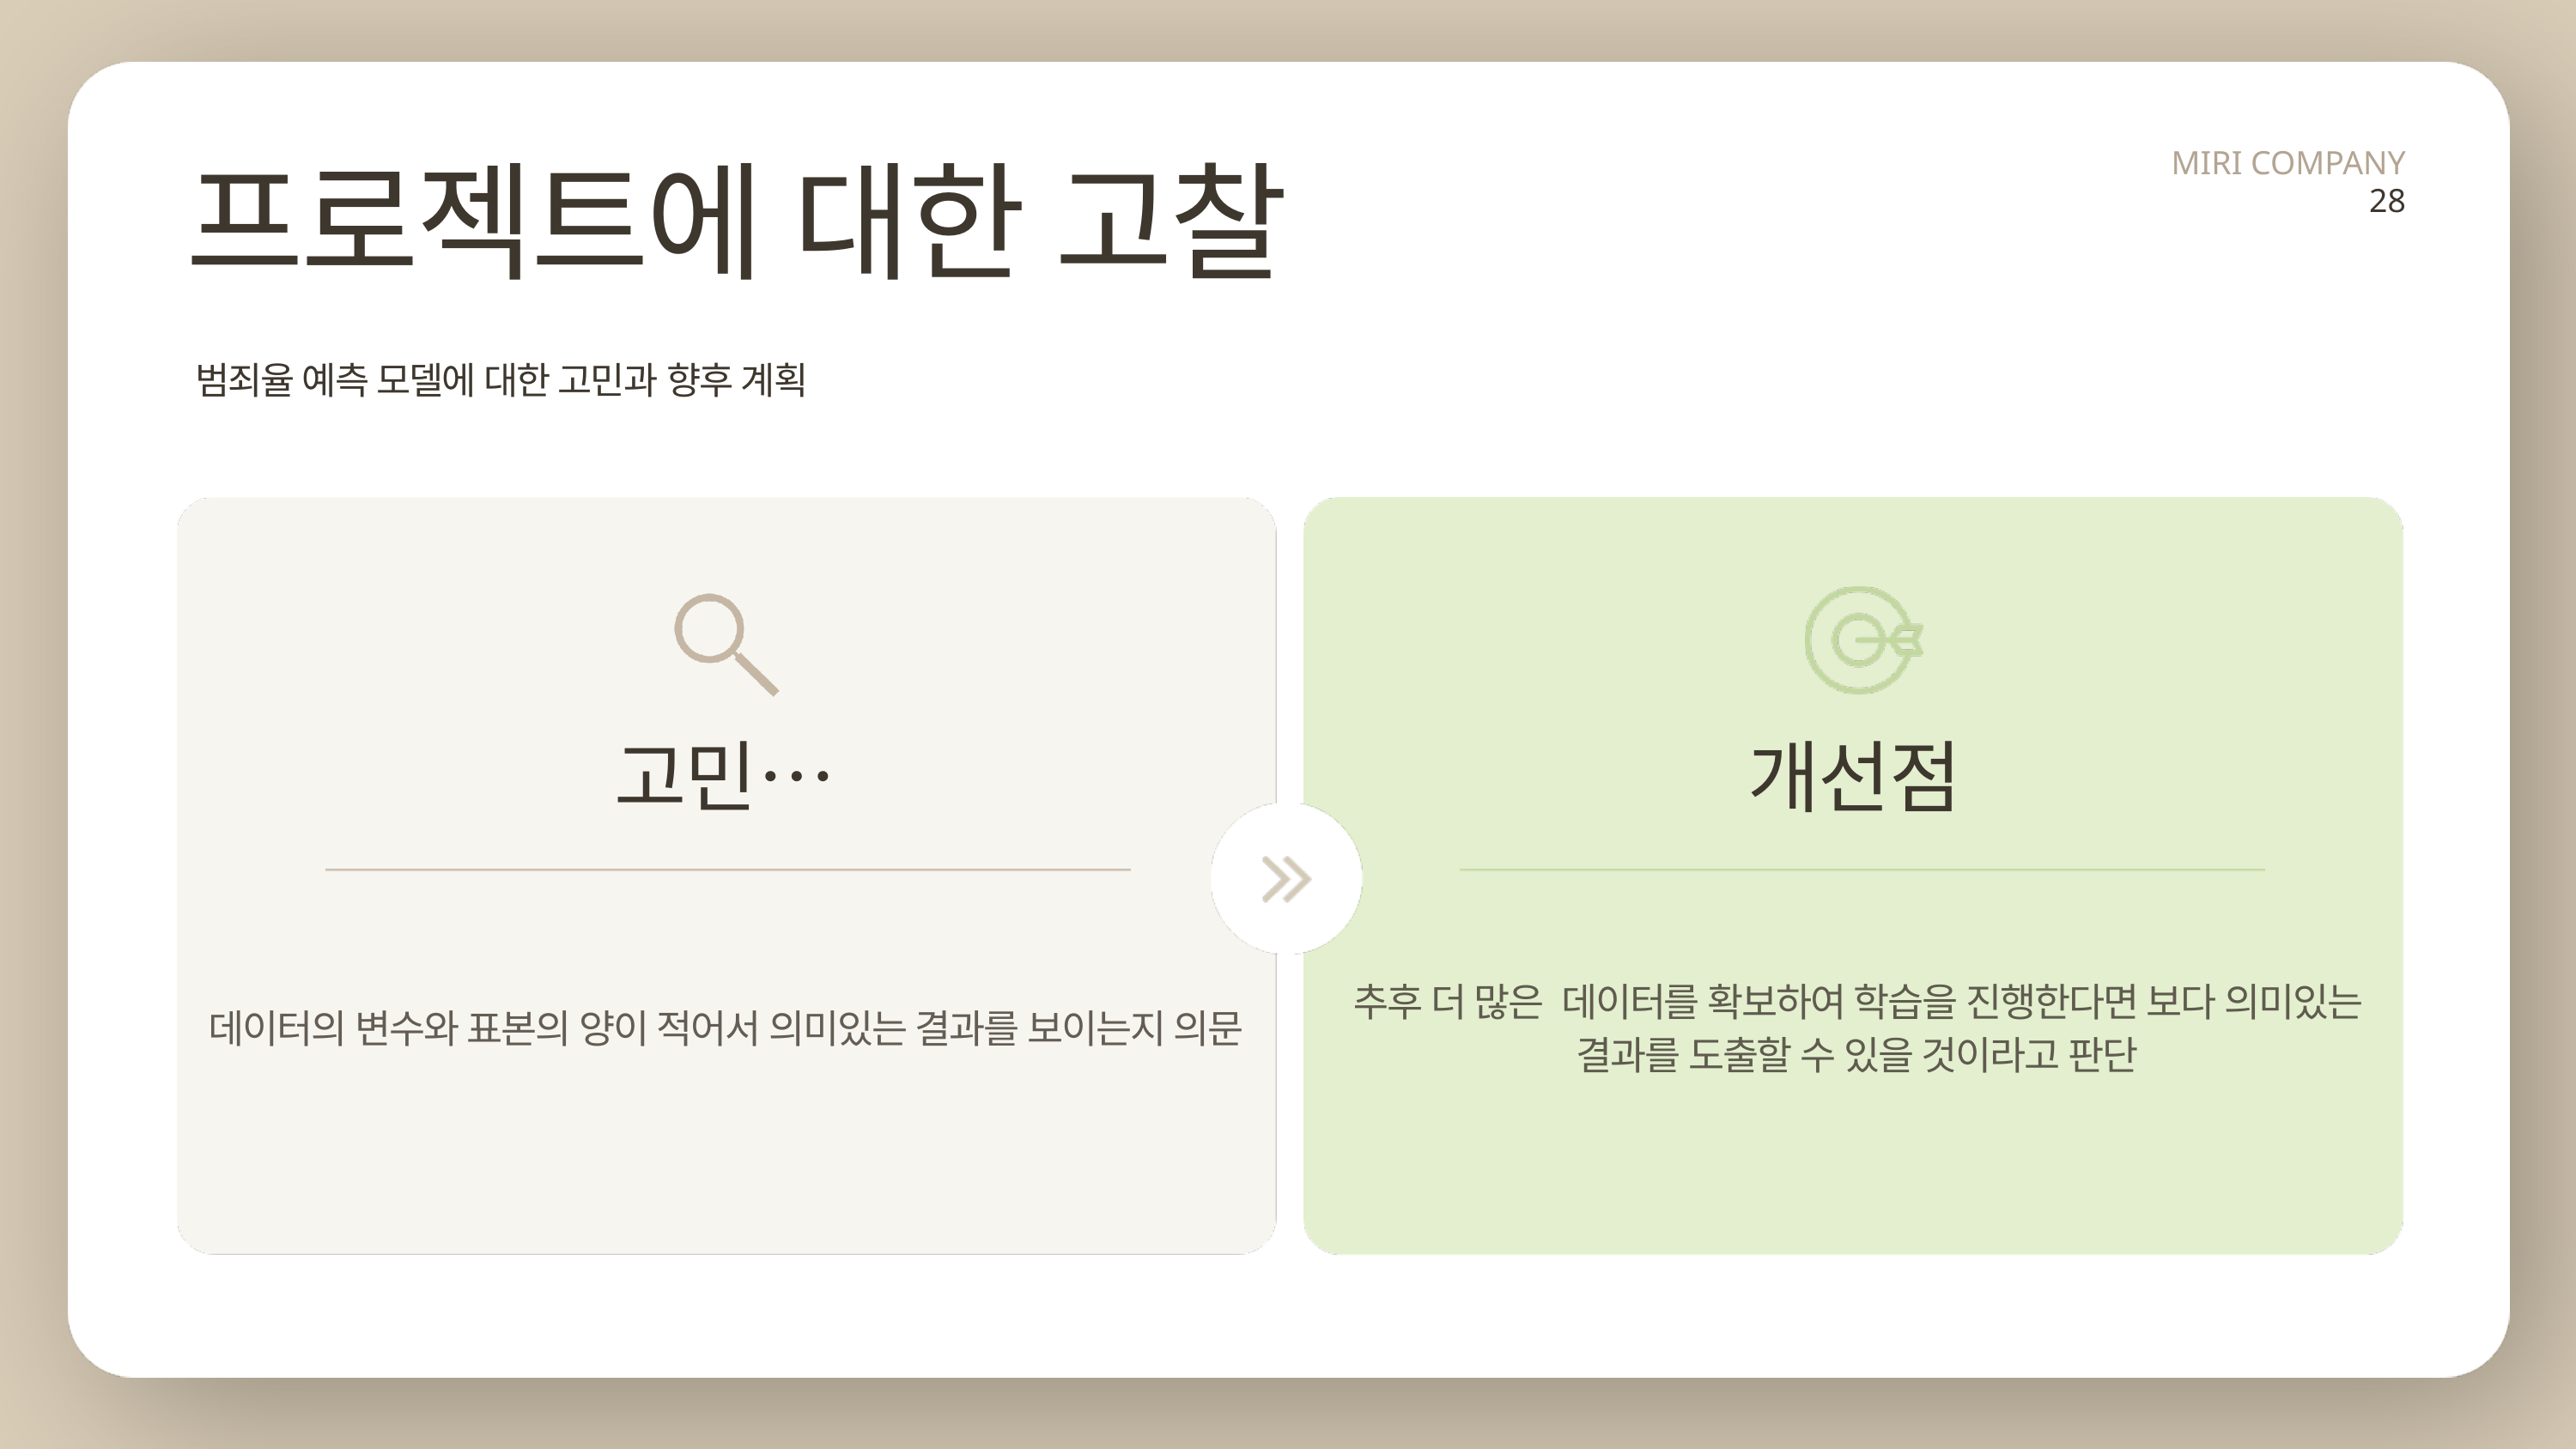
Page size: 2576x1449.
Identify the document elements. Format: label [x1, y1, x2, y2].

picture [67, 62, 2511, 1378]
